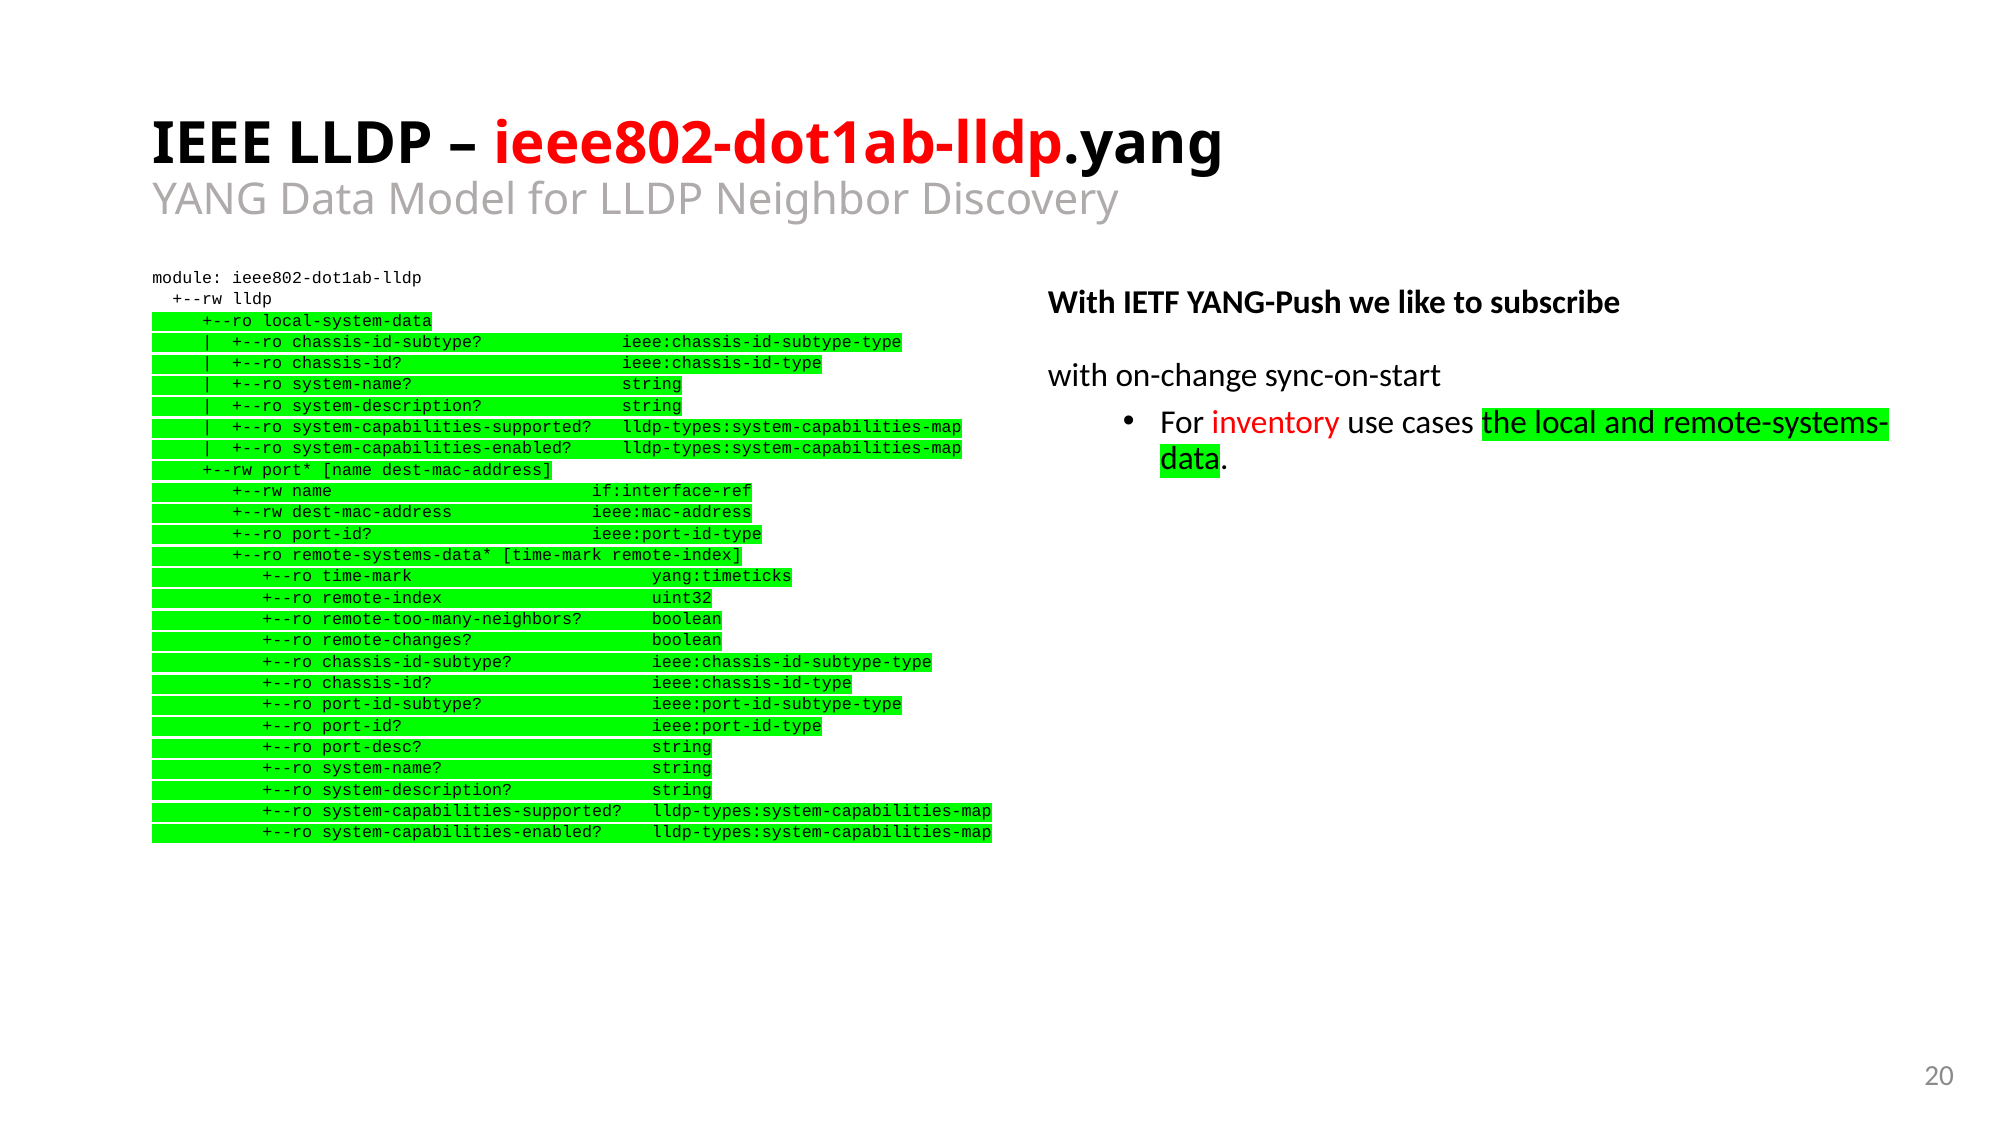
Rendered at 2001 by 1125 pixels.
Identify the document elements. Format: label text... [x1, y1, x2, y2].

list With IETF YANG-Push we like to subscribe with on-change sync-on-start For inventory use cases the local and remote-systems-data. [1032, 277, 1969, 563]
text_box module: ieee802-dot1ab-lldp +--rw lldp +--ro local-system-data | +--ro chassis-id-subtype? ieee:chassis-id-subtype-type | +--ro chassis-id? ieee:chassis-id-type | +--ro system-name? string | +--ro system-description? string | +--ro system-capabilities-supported? lldp-types:system-capabilities-map | +--ro system-capabilities-enabled? lldp-types:system-capabilities-map +--rw port* [name dest-mac-address] +--rw name if:interface-ref +--rw dest-mac-address ieee:mac-address +--ro port-id? ieee:port-id-type +--ro remote-systems-data* [time-mark remote-index] +--ro time-mark yang:timeticks +--ro remote-index uint32 +--ro remote-too-many-neighbors? boolean +--ro remote-changes? boolean +--ro chassis-id-subtype? ieee:chassis-id-subtype-type +--ro chassis-id? ieee:chassis-id-type +--ro port-id-subtype? ieee:port-id-subtype-type +--ro port-id? ieee:port-id-type +--ro port-desc? string +--ro system-name? string +--ro system-description? string +--ro system-capabilities-supported? lldp-types:system-capabilities-map +--ro system-capabilities-enabled? lldp-types:system-capabilities-map [137, 278, 1047, 849]
slide_number 20 [1900, 1043, 1969, 1104]
title IEEE LLDP – ieee802-dot1ab-lldp.yang YANG Data Model for LLDP Neighbor Discovery [137, 59, 1955, 278]
